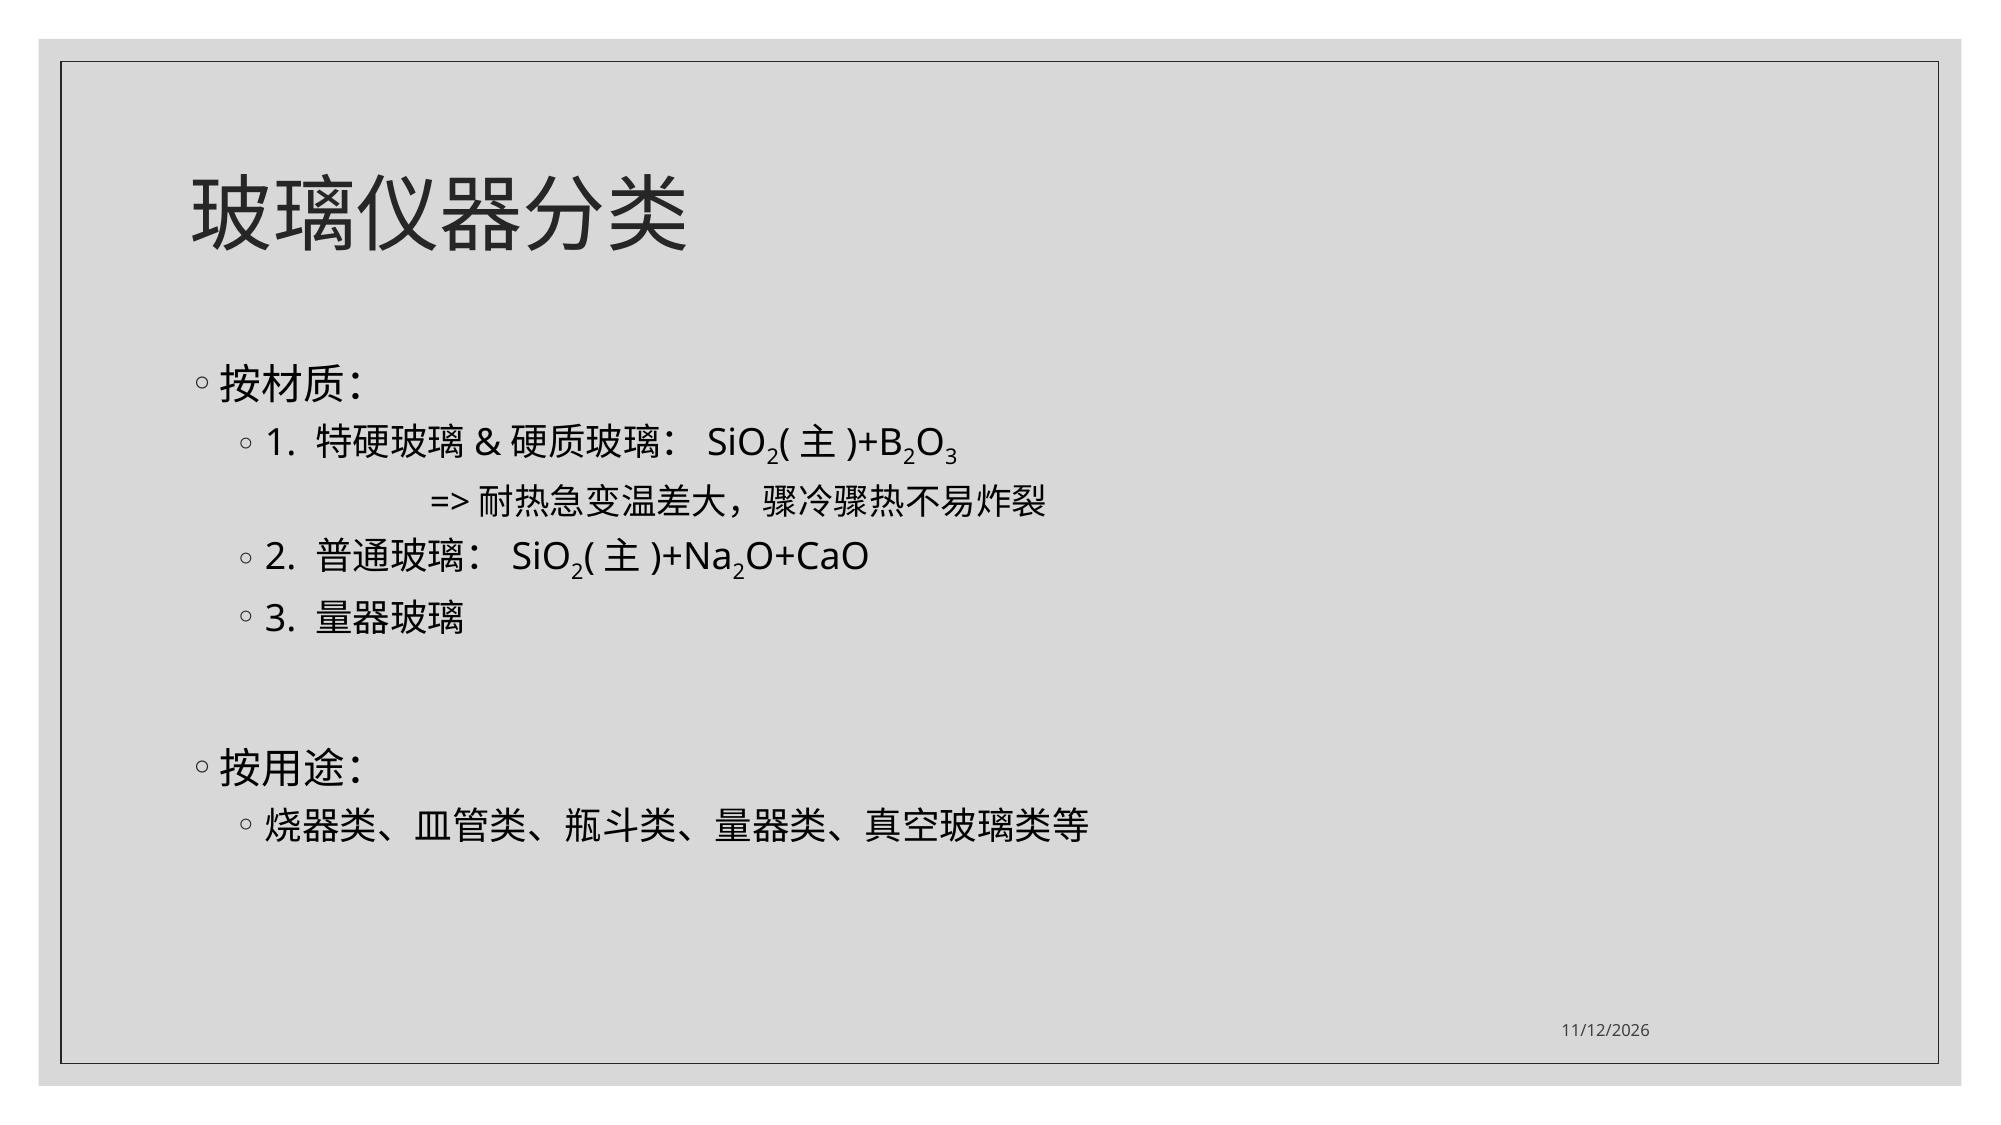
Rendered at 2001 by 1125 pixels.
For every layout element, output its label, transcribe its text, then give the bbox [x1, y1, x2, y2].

title 玻璃仪器分类 [174, 105, 1825, 331]
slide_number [1190, 990, 1665, 1050]
list 按材质： 1. 特硬玻璃&硬质玻璃：SiO2(主)+B2O3 =>耐热急变温差大，骤冷骤热不易炸裂 2. 普通玻璃：SiO2(主)+Na2O+CaO 3. 量器玻璃 按用途： 烧器类、皿管类、瓶斗类、量器类、真空玻璃类等 [174, 345, 1825, 977]
